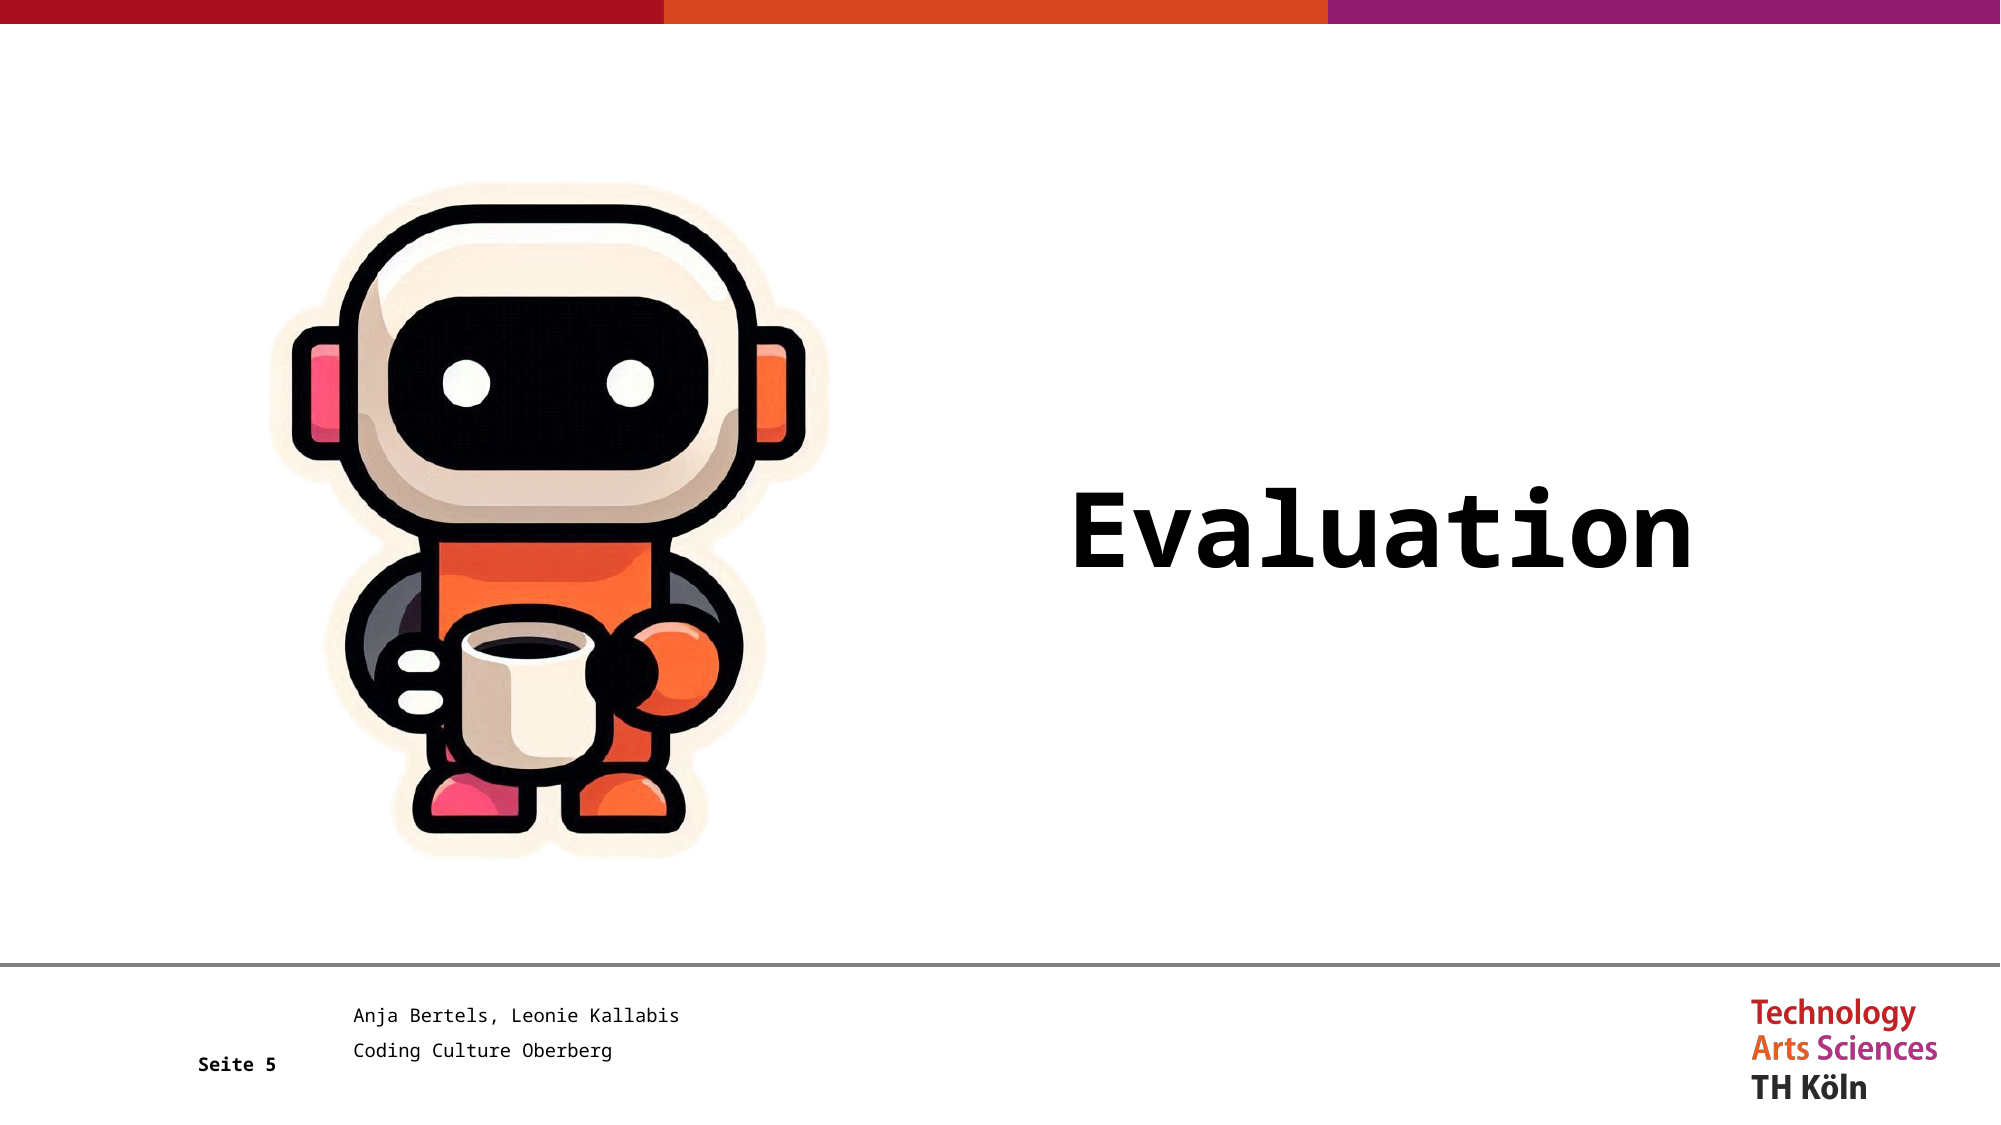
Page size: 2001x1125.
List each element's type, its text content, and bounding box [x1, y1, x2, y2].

picture [264, 176, 832, 860]
list Evaluation [761, 59, 2000, 977]
picture [1751, 992, 1953, 1110]
slide_number Seite [197, 1043, 411, 1079]
